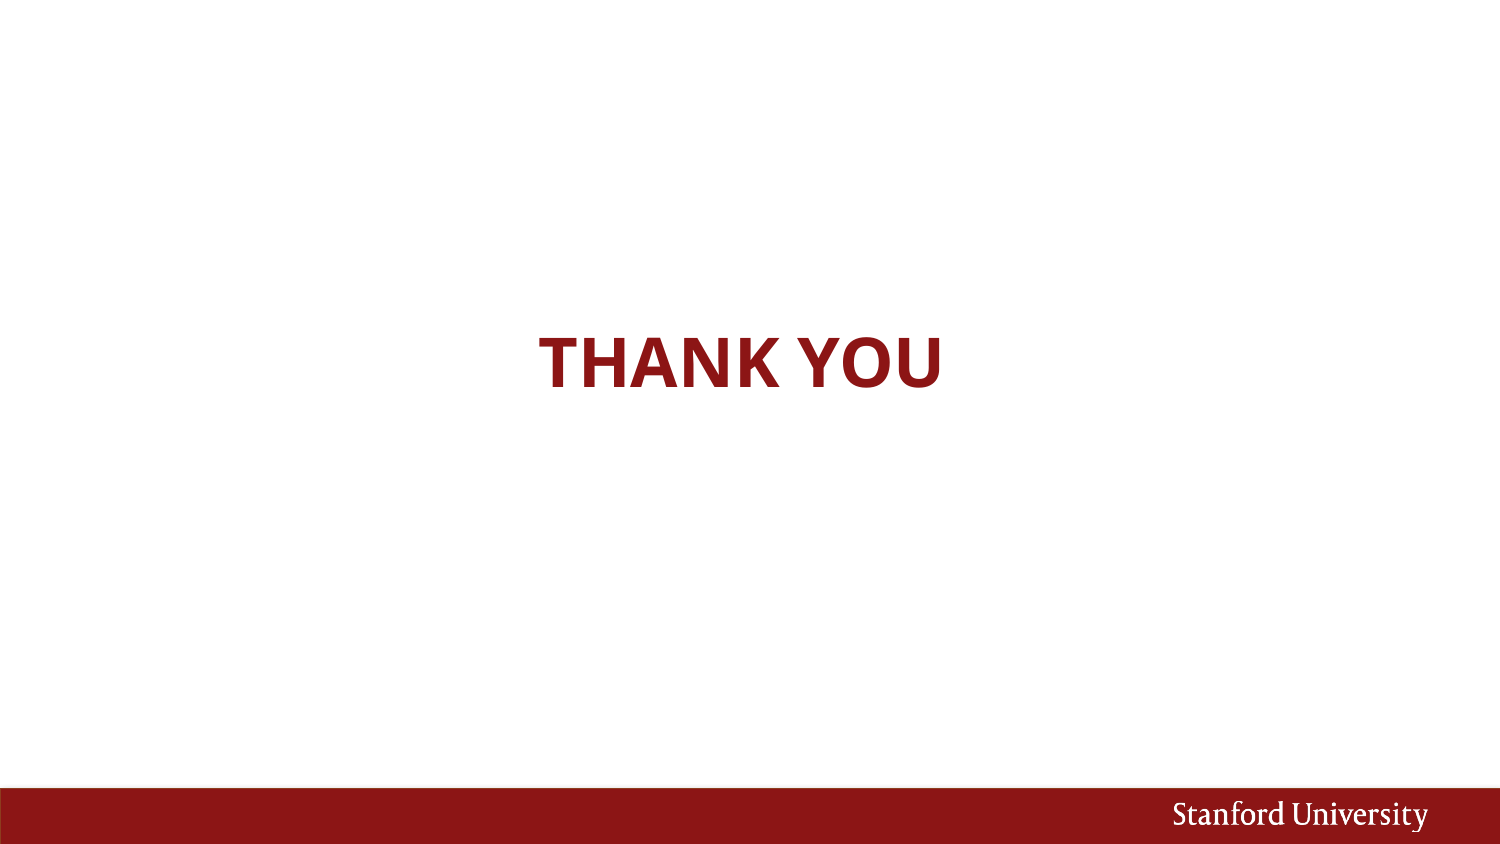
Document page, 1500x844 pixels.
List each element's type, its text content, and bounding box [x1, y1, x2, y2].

title THANK YOU [117, 302, 1383, 410]
